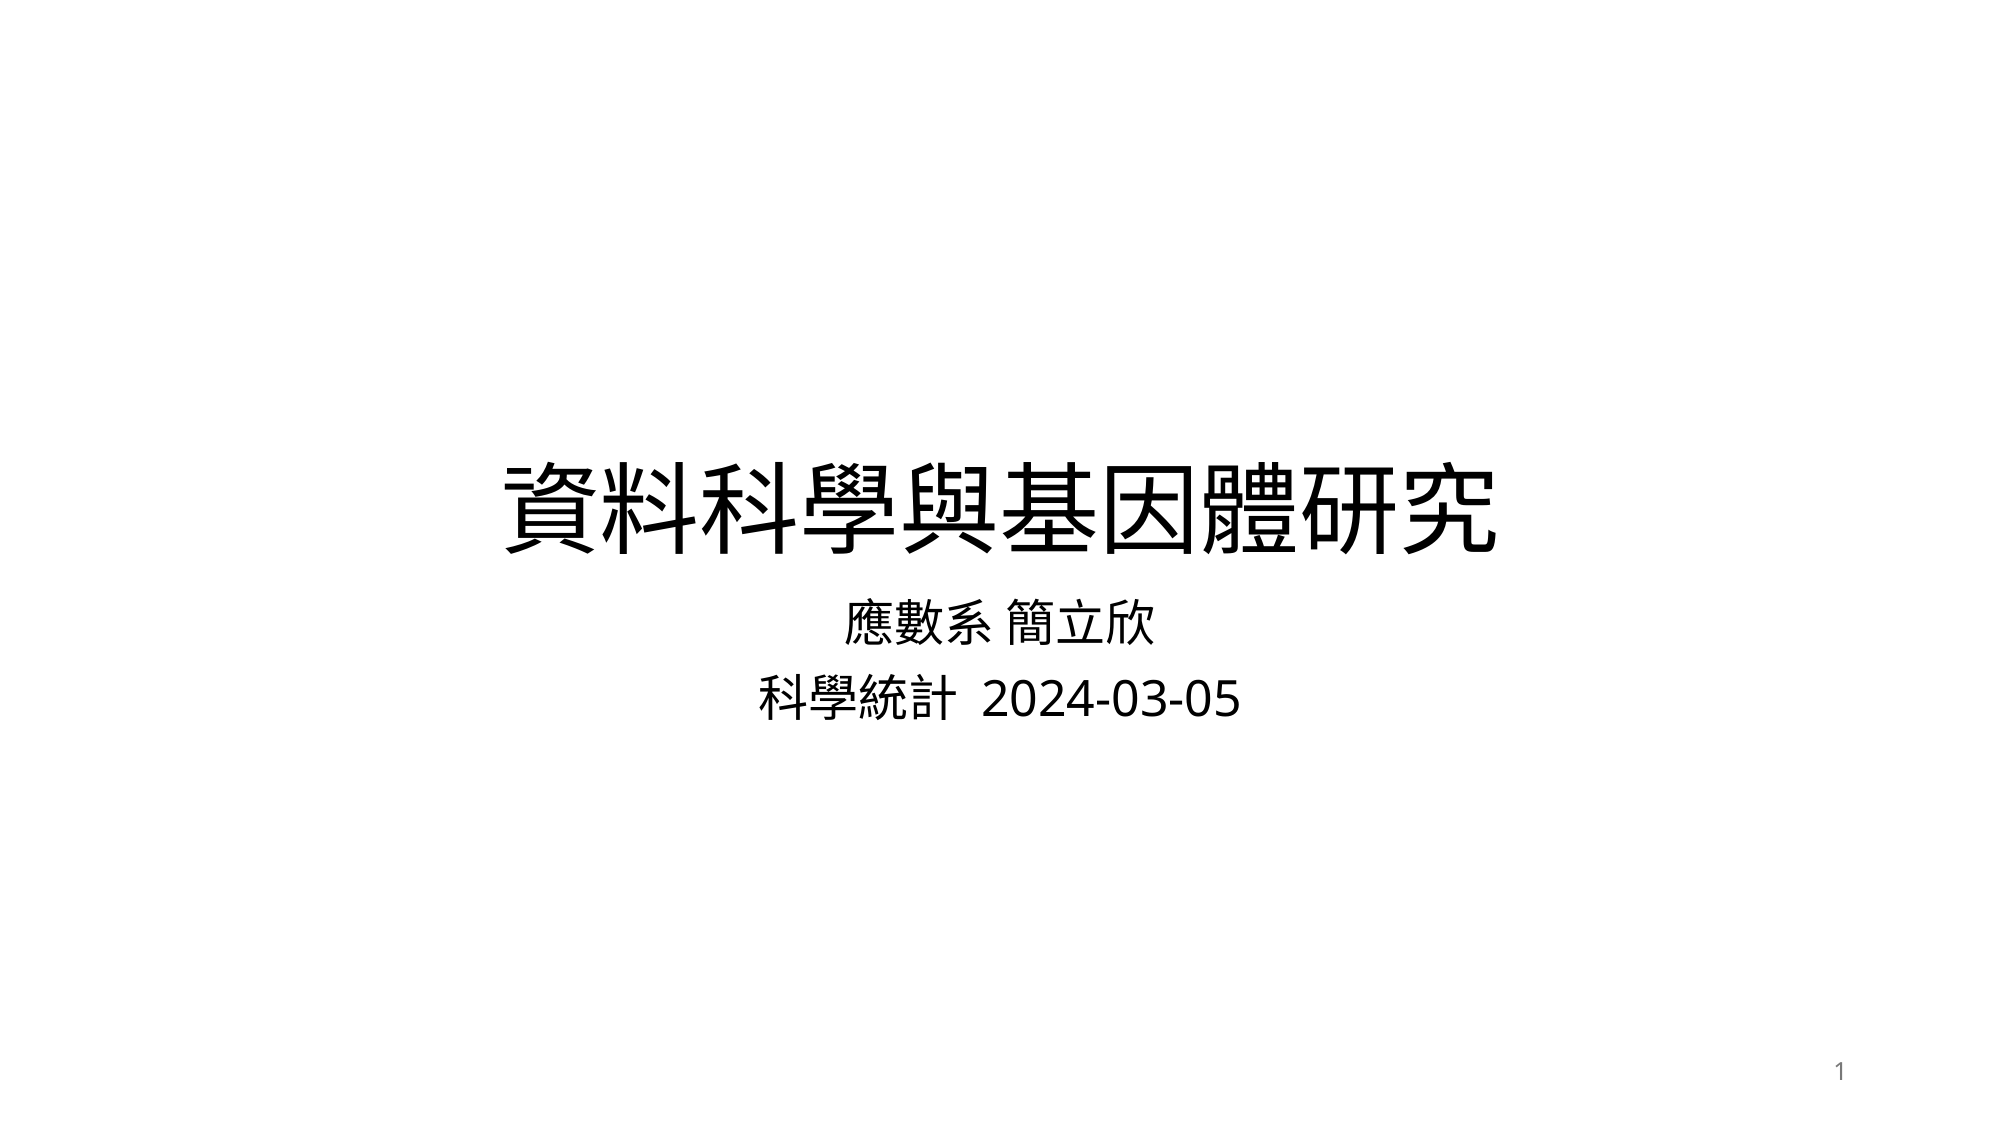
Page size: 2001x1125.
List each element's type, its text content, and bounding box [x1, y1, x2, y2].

slide_number 1 [1412, 1042, 1863, 1103]
title 資料科學與基因體研究 [249, 184, 1750, 576]
subtitle 應數系 簡立欣 科學統計 2024-03-05 [249, 590, 1750, 863]
